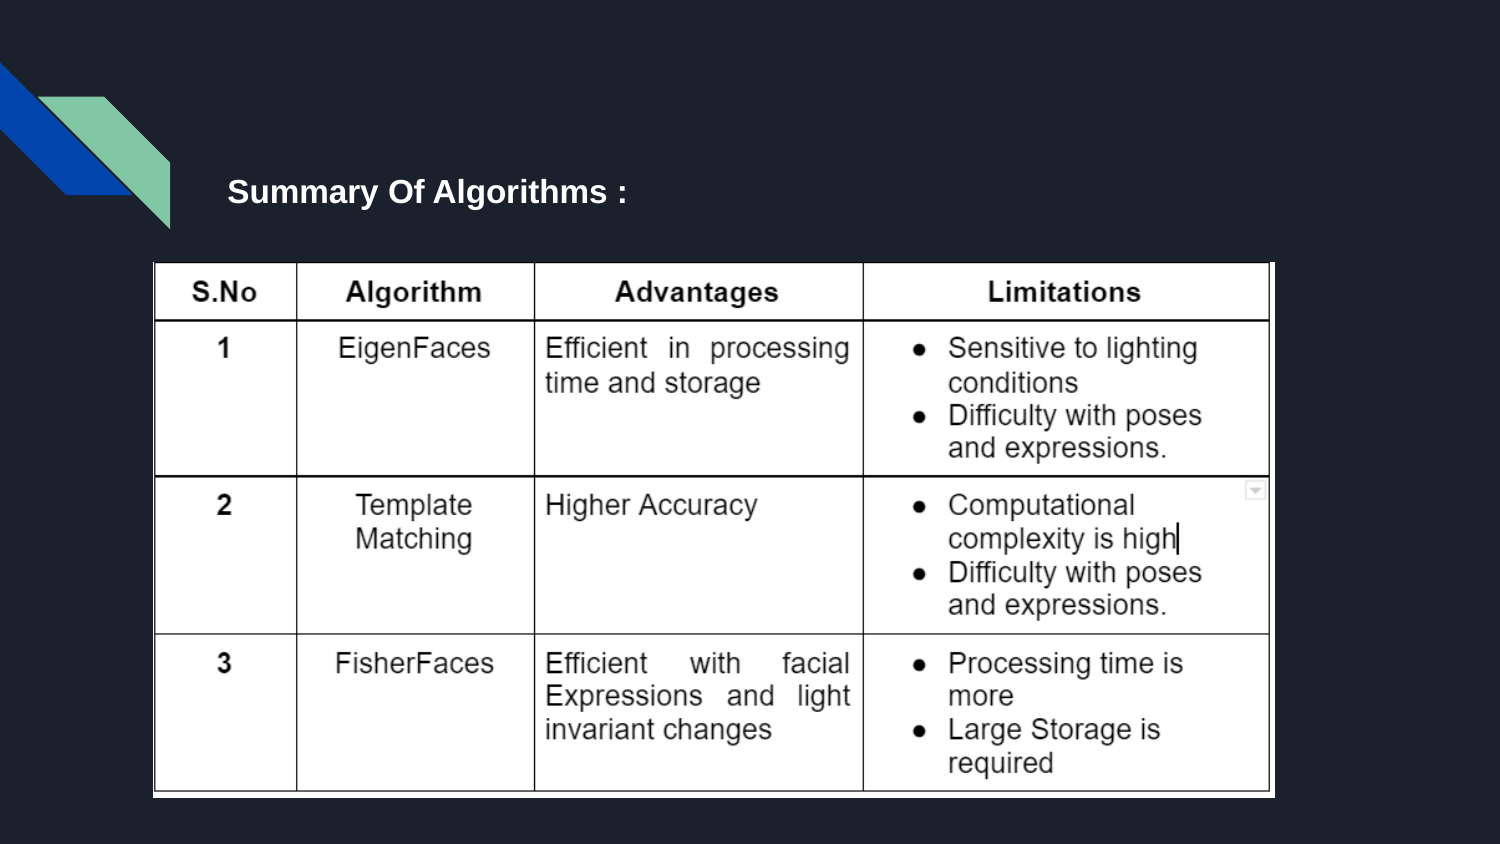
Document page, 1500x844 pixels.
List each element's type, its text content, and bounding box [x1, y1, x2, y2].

text_box Summary Of Algorithms : [212, 154, 735, 225]
picture [152, 262, 1275, 798]
